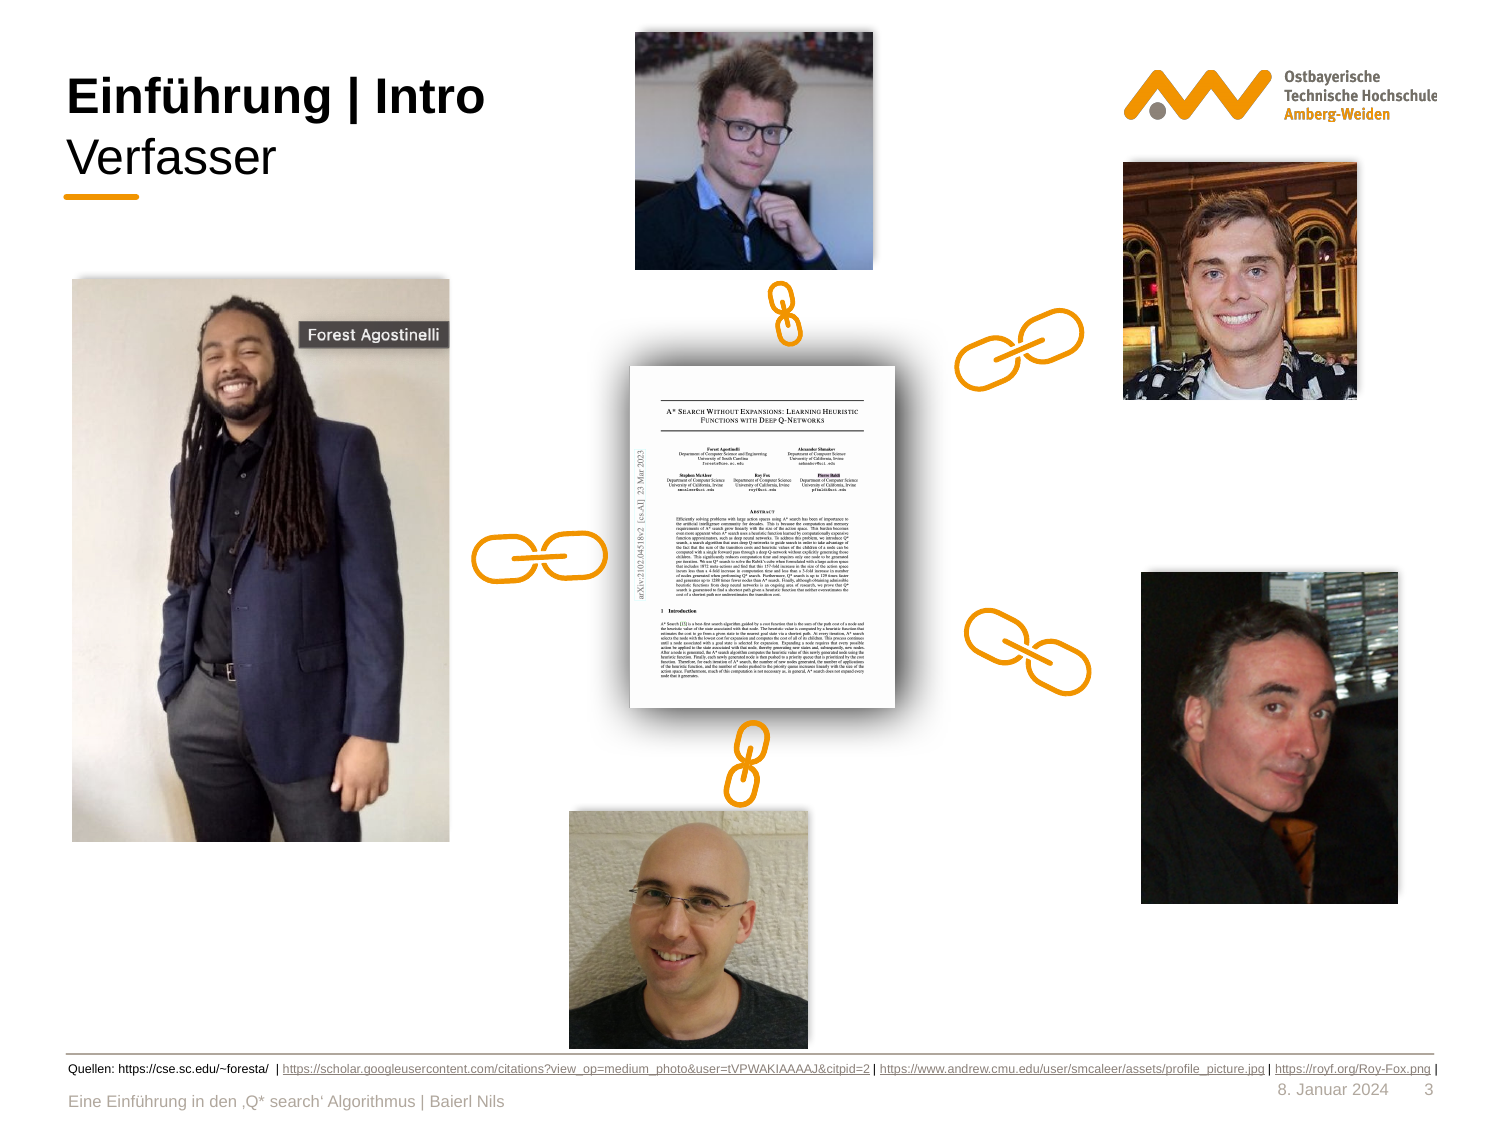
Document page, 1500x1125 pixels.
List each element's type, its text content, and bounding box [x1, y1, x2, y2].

picture [569, 811, 808, 1050]
list Quellen: https://cse.sc.edu/~foresta/ | https://scholar.googleusercontent.com/citations?view_op=medium_photo&user=tVPWAKIAAAAJ&citpid=2 | https://www.andrew.cmu.edu/user/smcaleer/assets/profile_picture.jpg | https://royf.org/Roy-Fox.png | [68, 1016, 1461, 1076]
slide_number 3 [1395, 1076, 1434, 1113]
picture [1123, 161, 1358, 400]
picture [72, 279, 450, 846]
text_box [711, 728, 783, 800]
picture [634, 31, 873, 270]
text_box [971, 596, 1084, 708]
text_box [483, 501, 596, 614]
picture [1141, 572, 1398, 905]
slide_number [1171, 1076, 1390, 1113]
footer Eine Einführung in den ‚Q* search‘ Algorithmus | Baierl Nils [68, 1077, 999, 1125]
list Verfasser [66, 130, 589, 190]
picture [629, 366, 895, 709]
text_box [758, 286, 812, 341]
title Einführung | Intro [66, 70, 629, 130]
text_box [963, 293, 1076, 406]
title Einführung | Intro [880, 70, 1434, 130]
